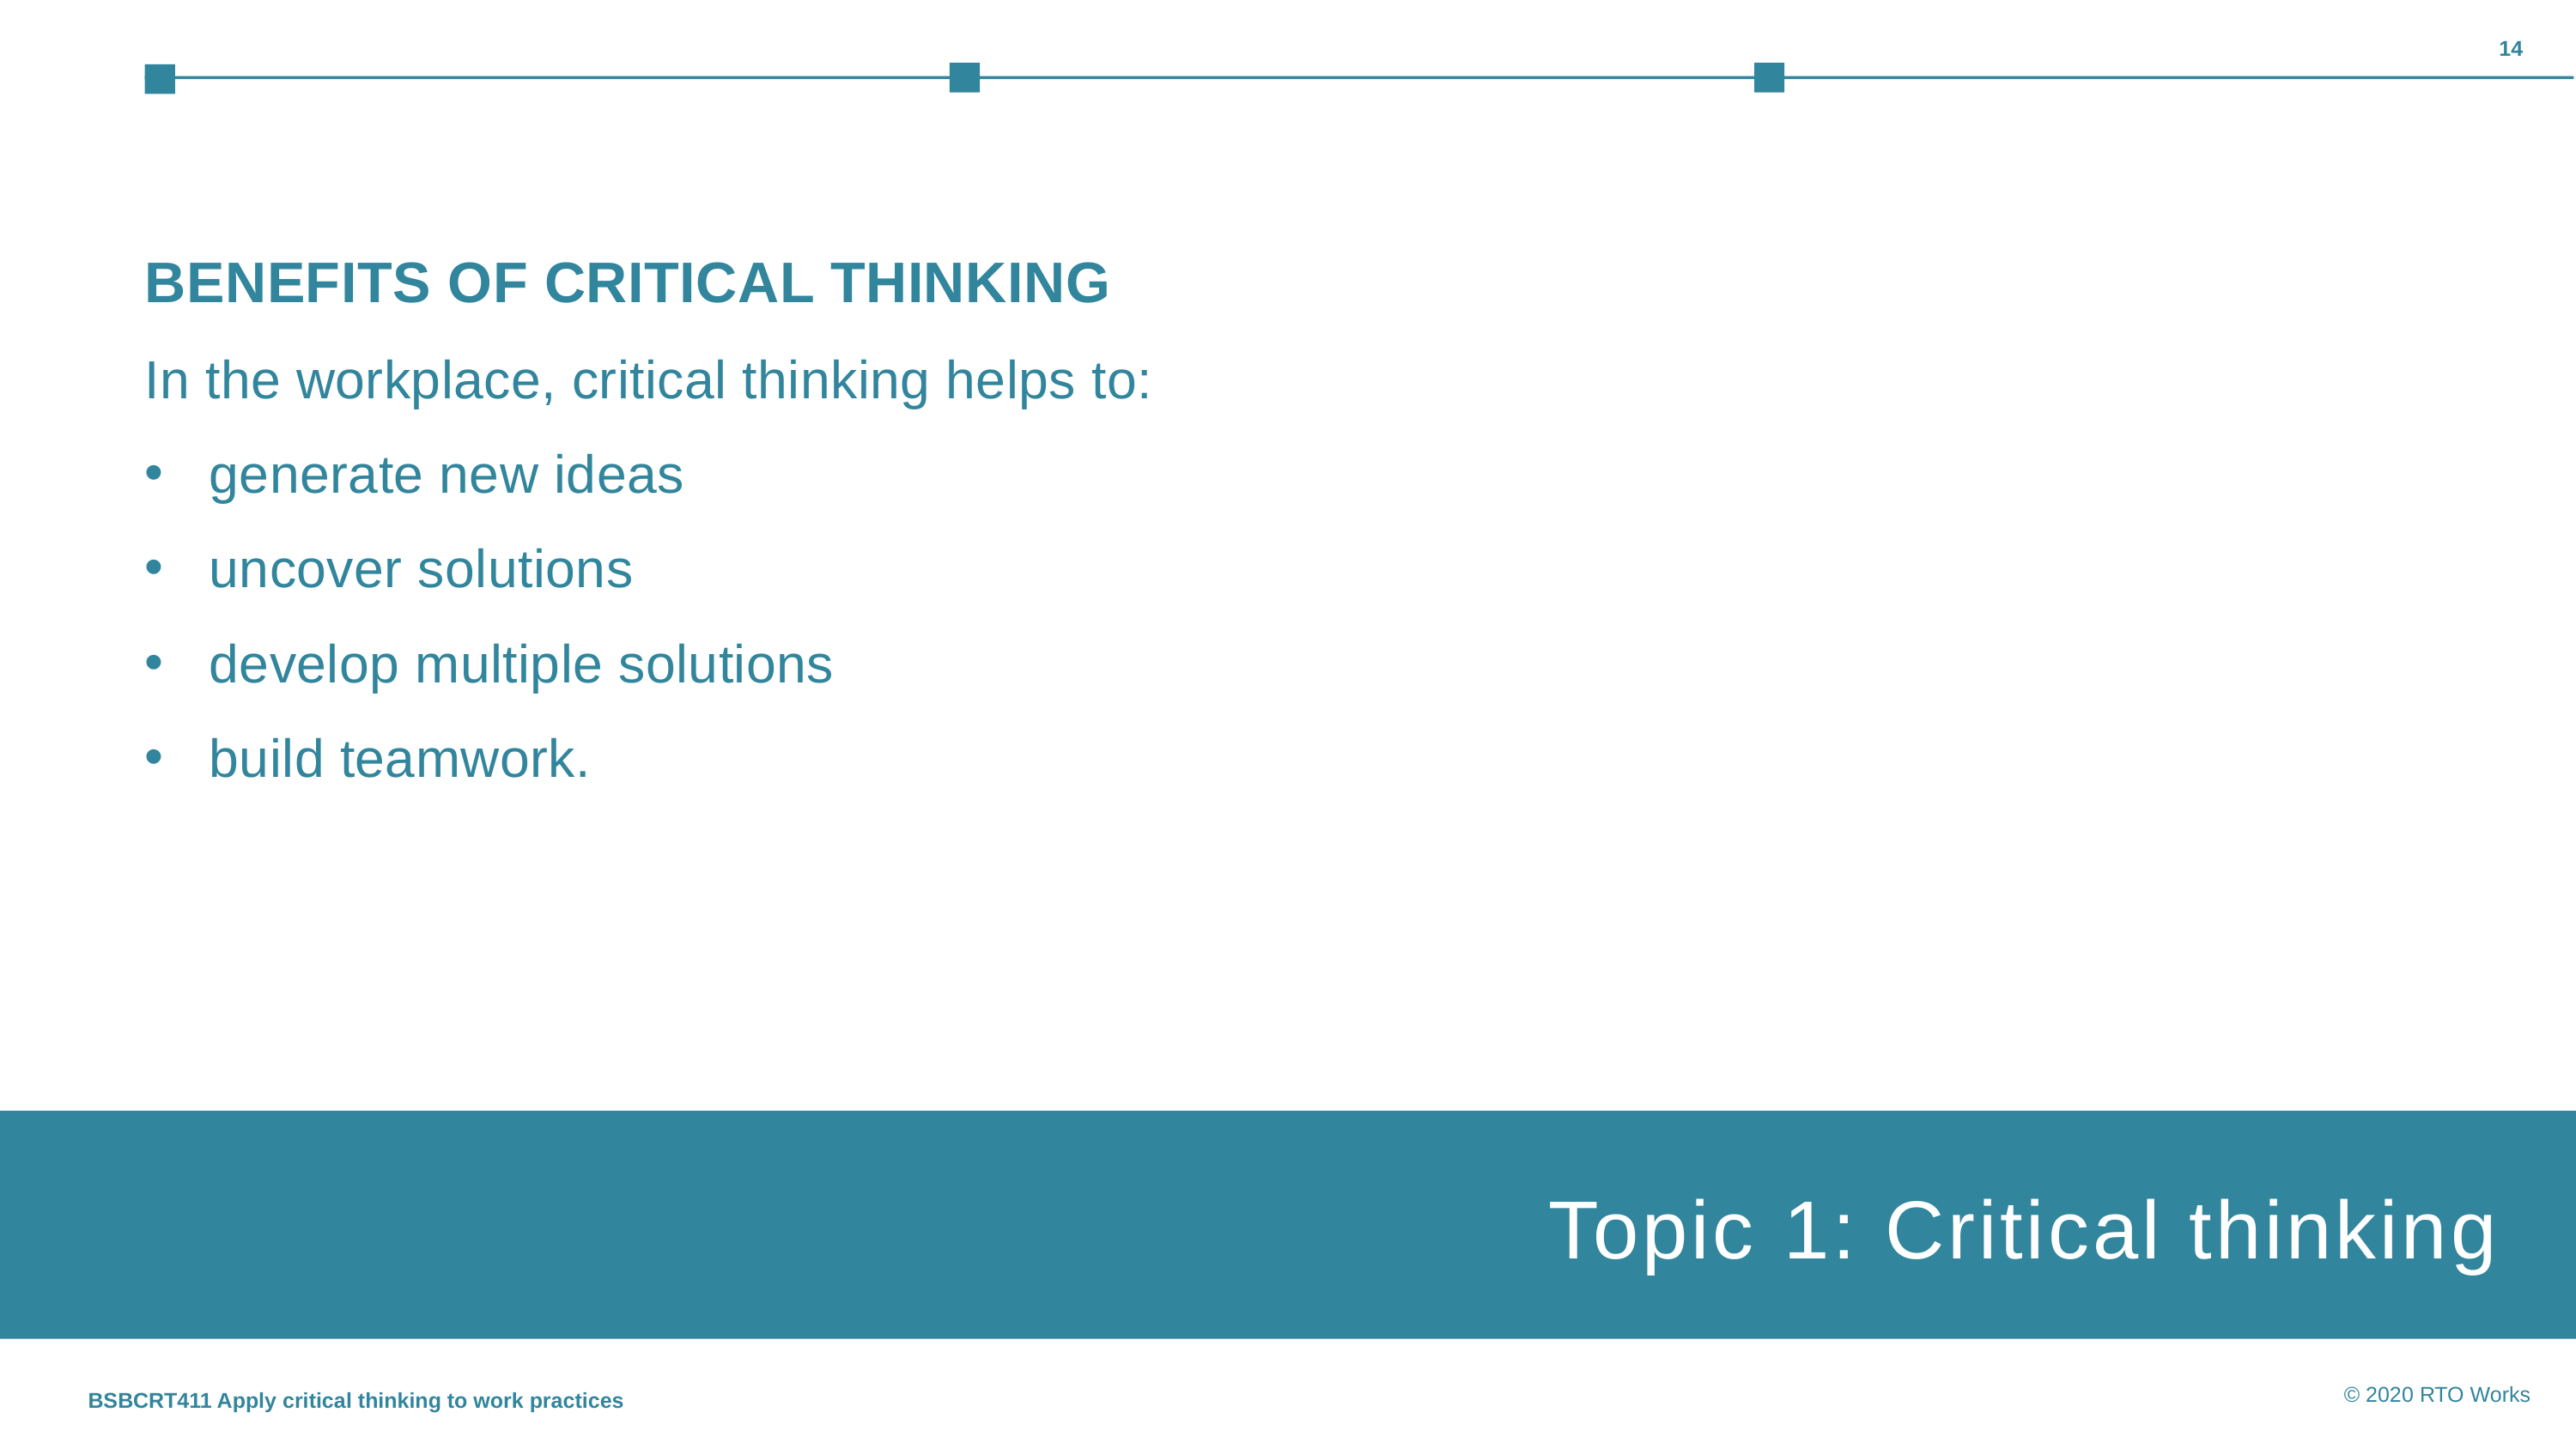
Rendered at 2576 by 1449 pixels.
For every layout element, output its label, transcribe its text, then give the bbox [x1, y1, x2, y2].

text_box © 2020 RTO Works [2136, 1367, 2544, 1420]
text_box 14 [2468, 22, 2537, 60]
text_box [144, 63, 2574, 94]
footer BSBCRT411 Apply critical thinking to work practices [75, 1367, 923, 1431]
text_box Topic 1: Critical thinking [139, 1172, 2499, 1276]
text_box [0, 1110, 2576, 1339]
text_box BENEFITS OF CRITICAL THINKING In the workplace, critical thinking helps to: generate new ideas uncover solutions develop multiple solutions build teamwork. [144, 236, 1933, 789]
